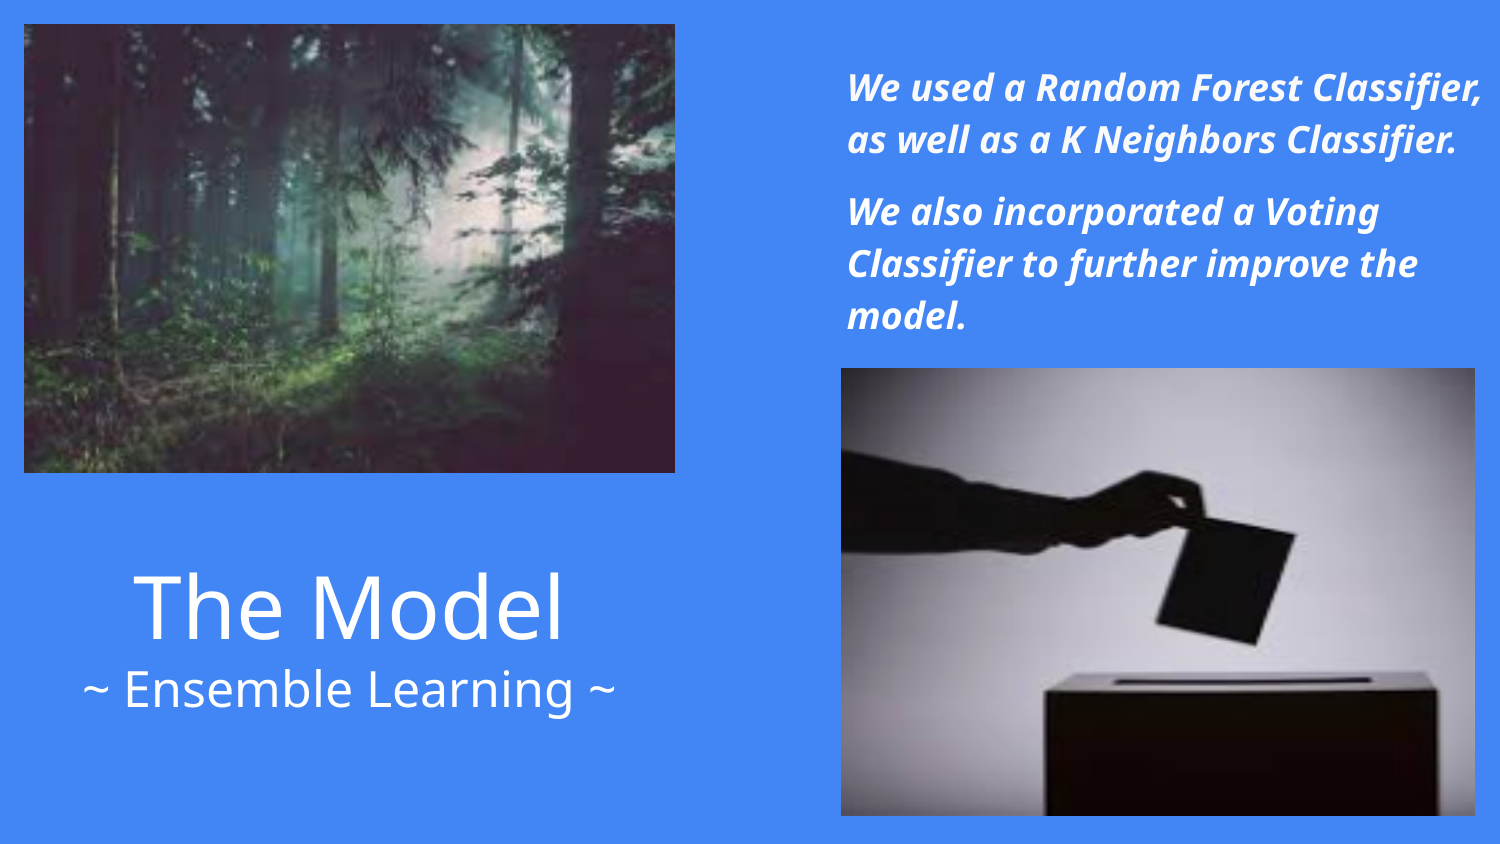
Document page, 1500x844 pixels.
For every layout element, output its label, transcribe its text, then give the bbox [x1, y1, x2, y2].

picture [24, 24, 675, 473]
picture [841, 368, 1475, 817]
title The Model ~ Ensemble Learning ~ [47, 551, 653, 718]
text_box We used a Random Forest Classifier, as well as a K Neighbors Classifier. We also incorporated a Voting Classifier to further improve the model. [831, 0, 1500, 394]
